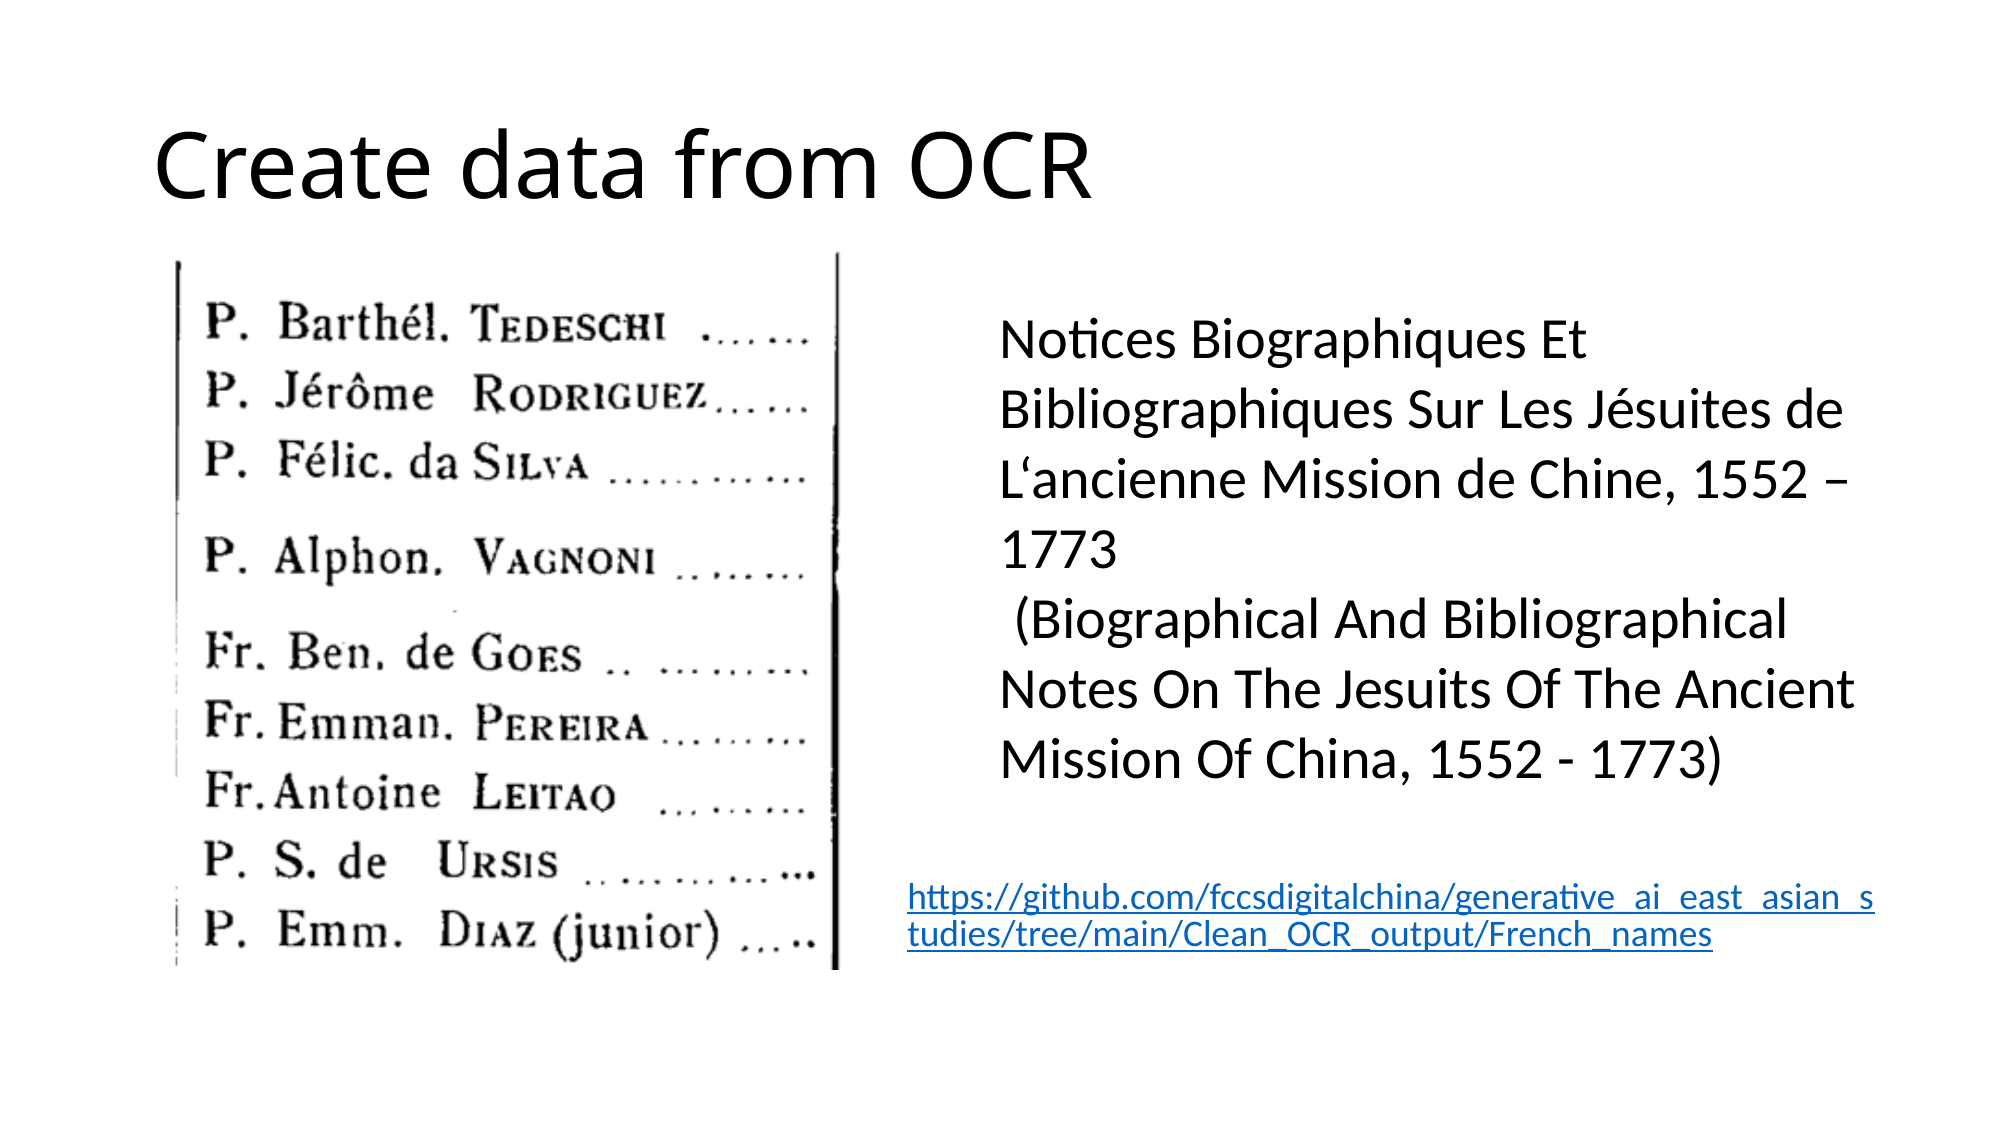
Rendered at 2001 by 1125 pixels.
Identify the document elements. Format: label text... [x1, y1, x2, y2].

text_box https://github.com/fccsdigitalchina/generative_ai_east_asian_studies/tree/main/Clean_OCR_output/French_names [892, 864, 1893, 970]
text_box Notices Biographiques Et Bibliographiques Sur Les Jésuites de L‘ancienne Mission de Chine, 1552 – 1773 (Biographical And Bibliographical Notes On The Jesuits Of The Ancient Mission Of China, 1552 - 1773) [985, 292, 1944, 888]
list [89, 233, 870, 970]
title Create data from OCR [137, 59, 1863, 278]
